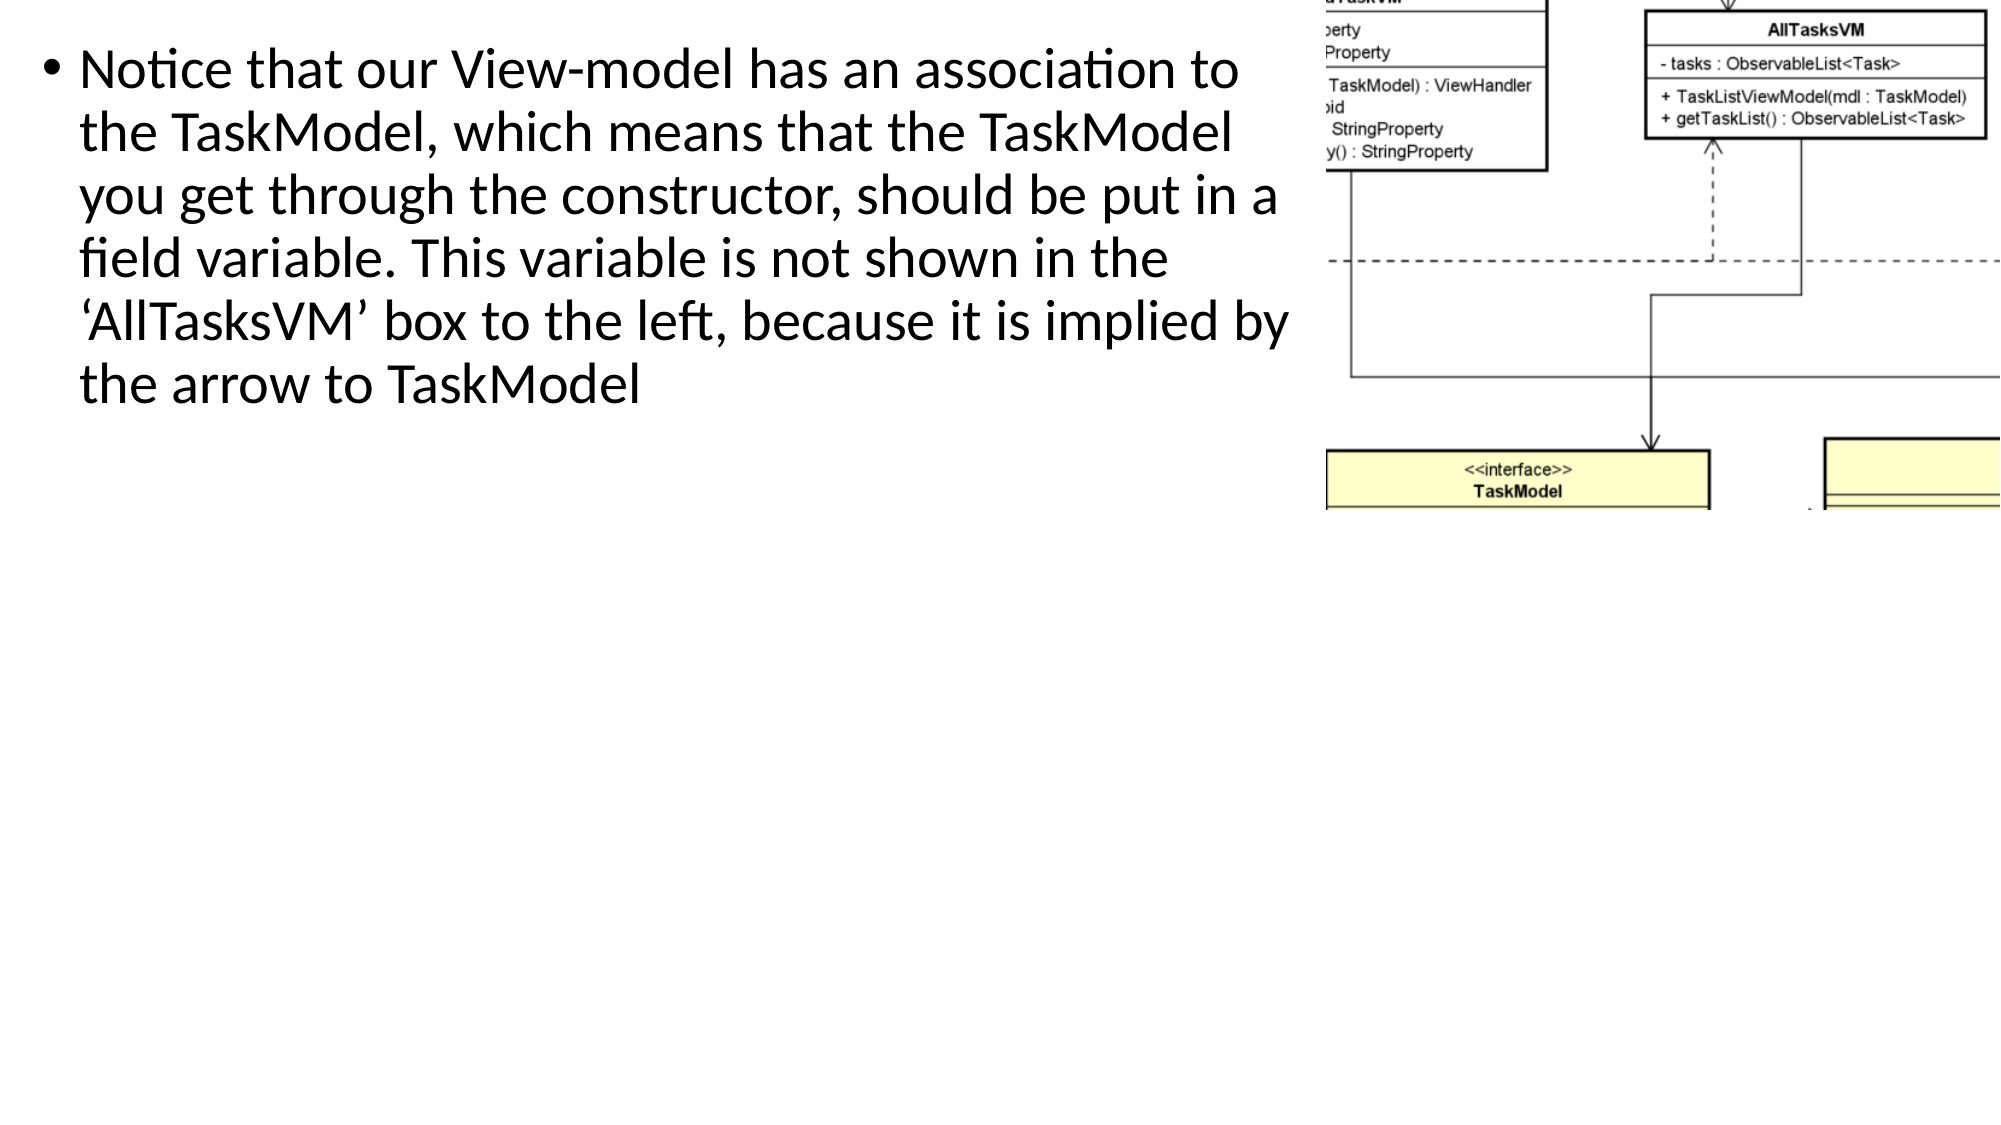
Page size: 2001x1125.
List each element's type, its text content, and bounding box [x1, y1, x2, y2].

list Notice that our View-model has an association to the TaskModel, which means that the TaskModel you get through the constructor, should be put in a field variable. This variable is not shown in the ‘AllTasksVM’ box to the left, because it is implied by the arrow to TaskModel [26, 31, 1315, 1100]
picture [1325, 0, 2000, 510]
